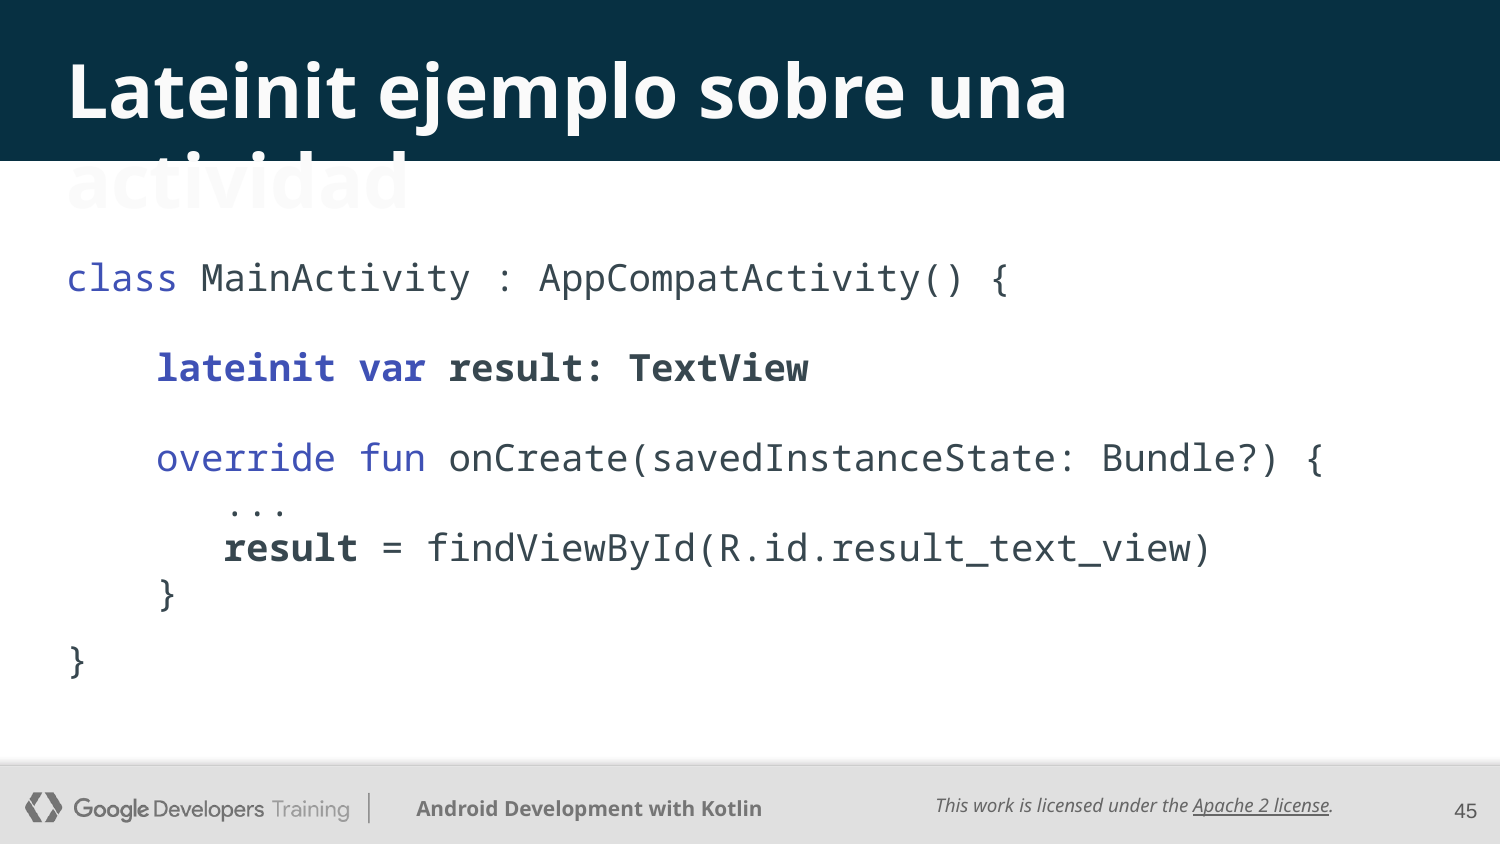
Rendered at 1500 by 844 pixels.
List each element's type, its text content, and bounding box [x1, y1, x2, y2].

list class MainActivity : AppCompatActivity() { lateinit var result: TextView override fun onCreate(savedInstanceState: Bundle?) { ... result = findViewById(R.id.result_text_view) } } [51, 239, 1449, 763]
title Lateinit ejemplo sobre una actividad [51, 28, 1449, 122]
picture [0, 161, 1500, 844]
slide_number 45 [1402, 777, 1493, 842]
